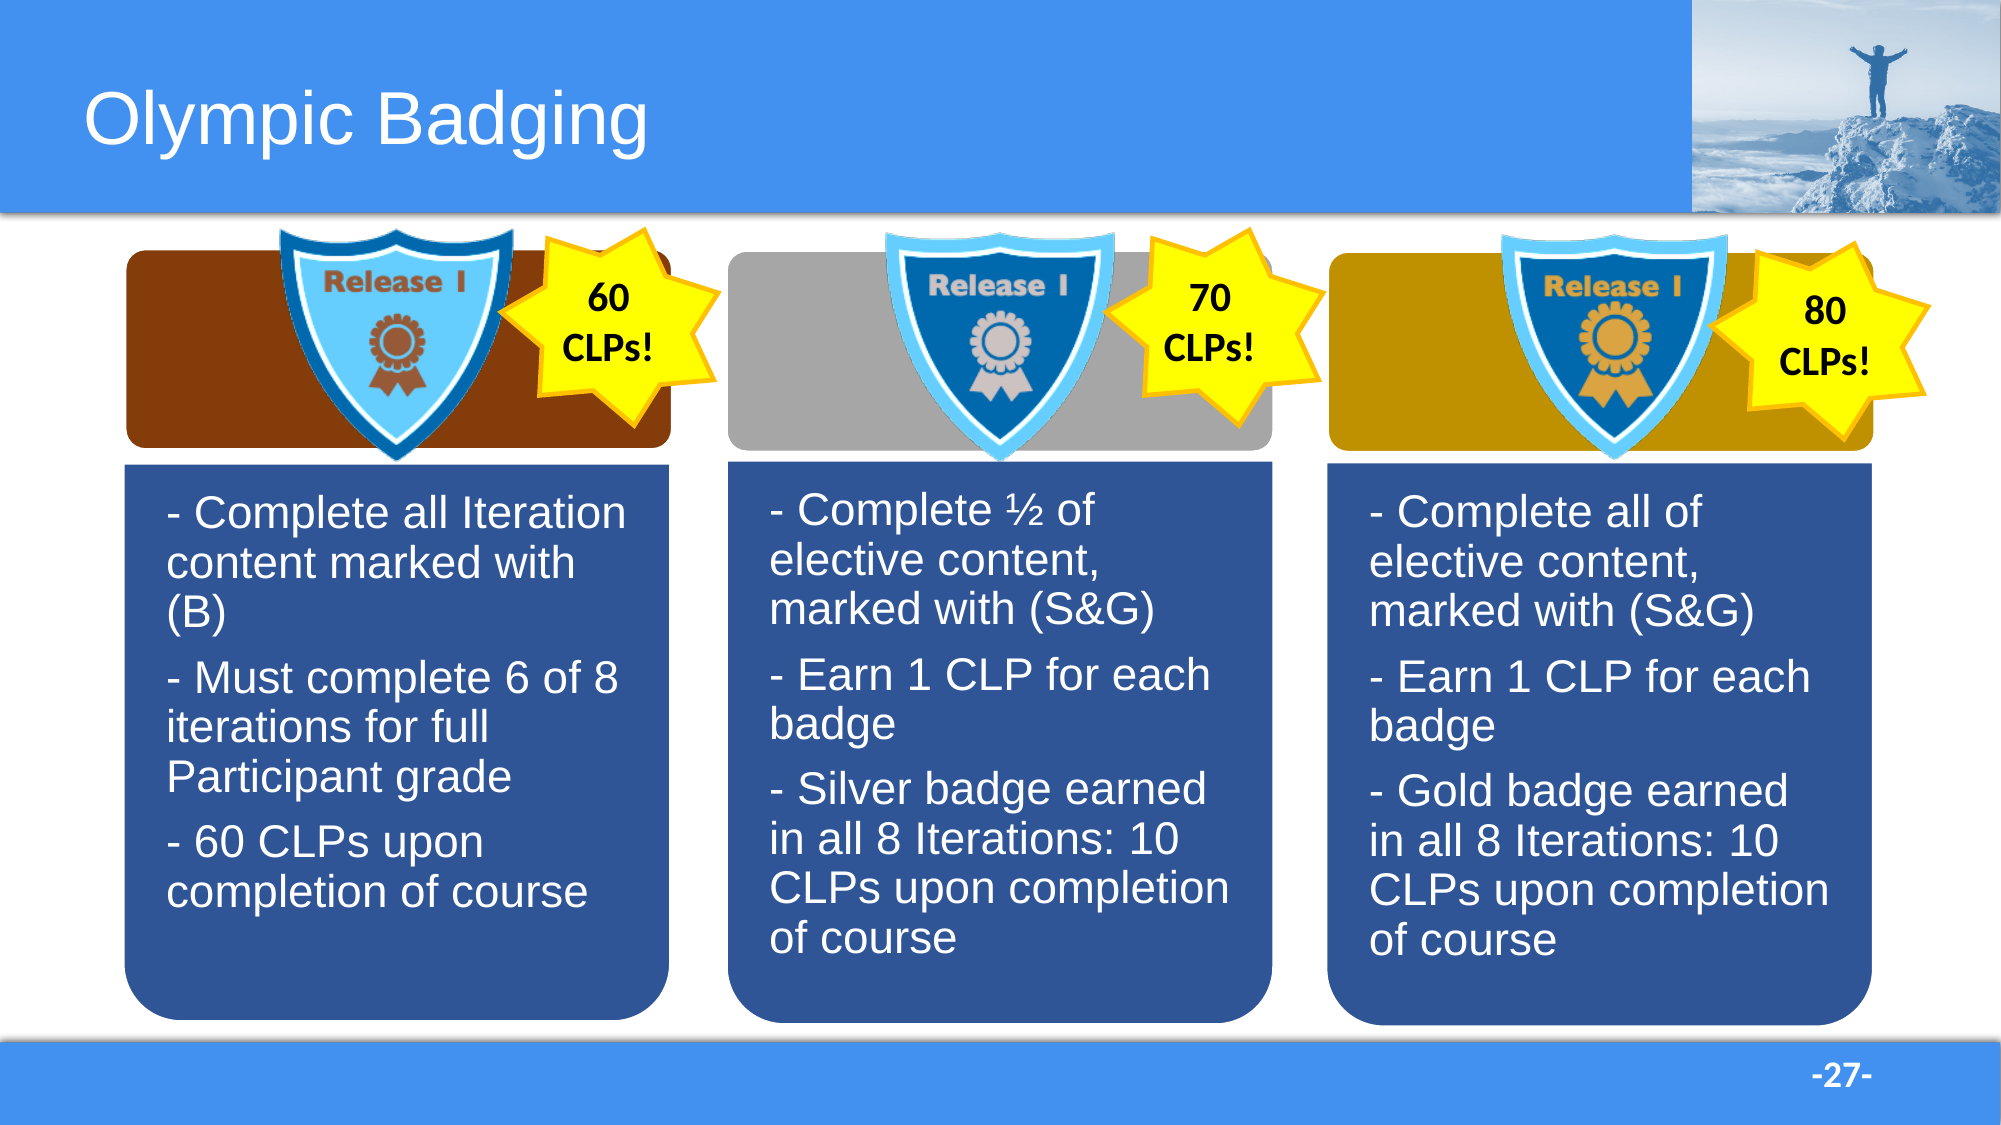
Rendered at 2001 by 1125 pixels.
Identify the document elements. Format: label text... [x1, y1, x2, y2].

text_box [1240, 228, 1253, 234]
title Olympic Badging [68, 44, 1932, 197]
picture [1490, 222, 1739, 470]
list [68, 234, 1932, 1014]
text_box [635, 228, 648, 234]
picture [268, 215, 525, 472]
picture [874, 220, 1126, 472]
